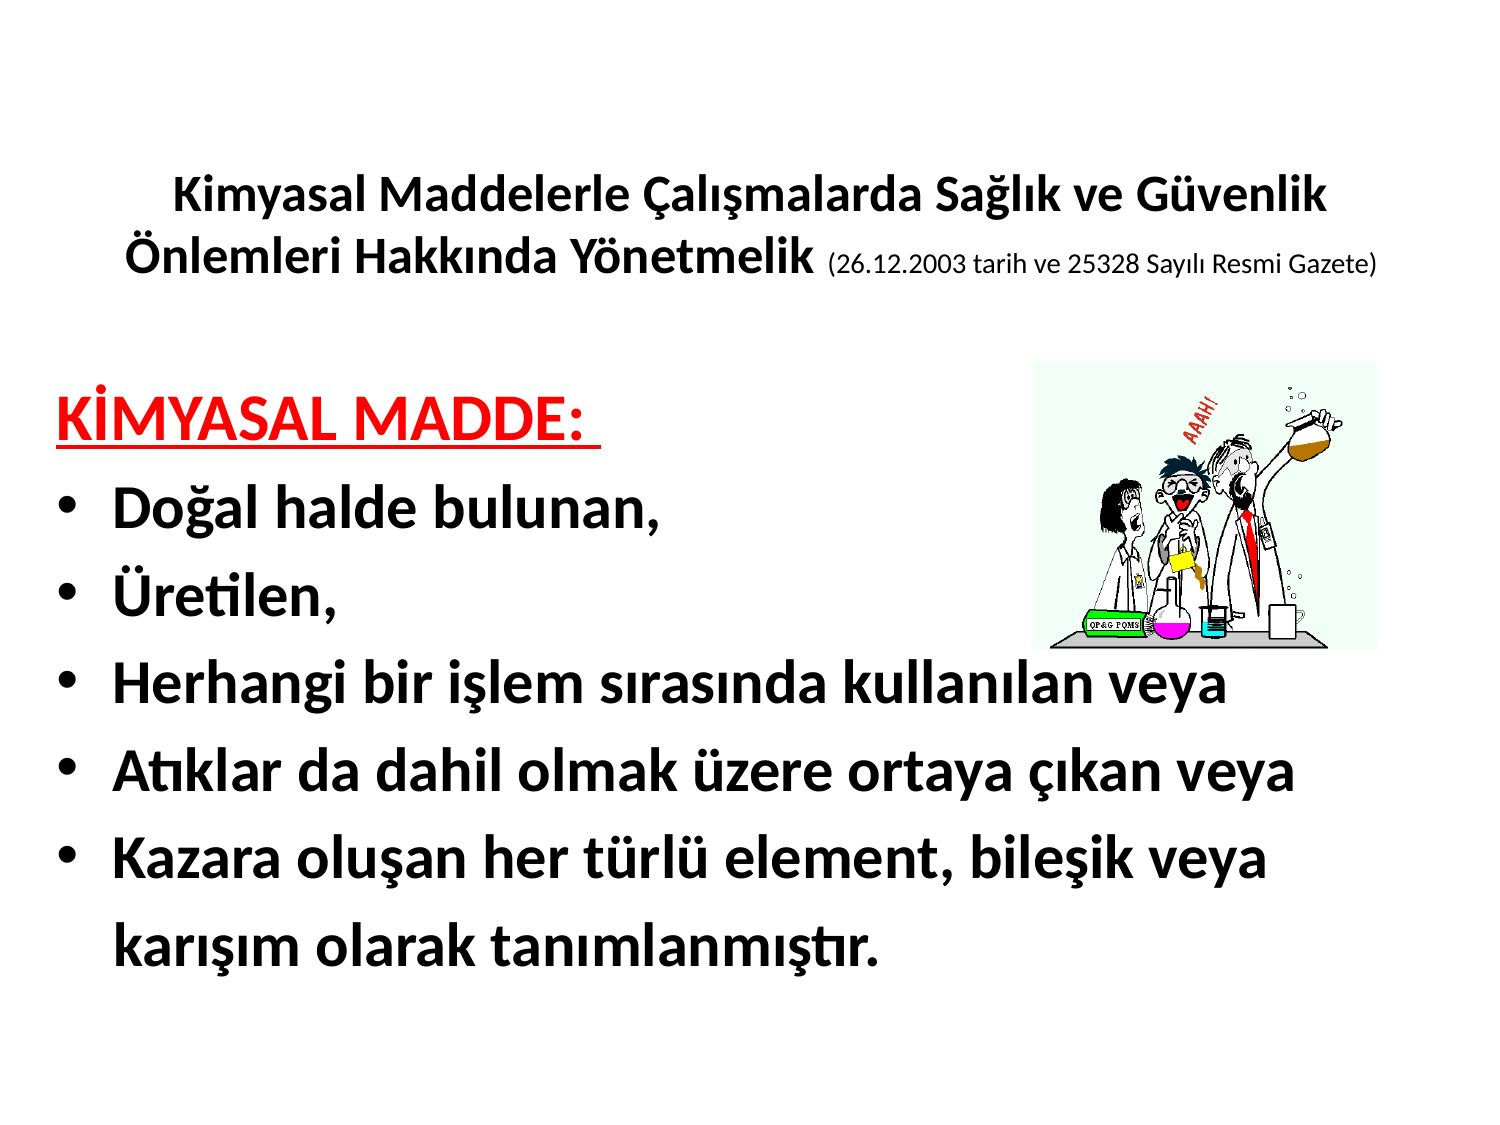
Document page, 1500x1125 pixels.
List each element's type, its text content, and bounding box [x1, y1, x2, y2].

list KİMYASAL MADDE: Doğal halde bulunan, Üretilen, Herhangi bir işlem sırasında kullanılan veya Atıklar da dahil olmak üzere ortaya çıkan veya Kazara oluşan her türlü element, bileşik veya karışım olarak tanımlanmıştır. [41, 302, 1392, 1046]
picture [1033, 361, 1377, 650]
title Kimyasal Maddelerle Çalışmalarda Sağlık ve Güvenlik Önlemleri Hakkında Yönetmelik (26.12.2003 tarih ve 25328 Sayılı Resmi Gazete) [76, 149, 1427, 337]
